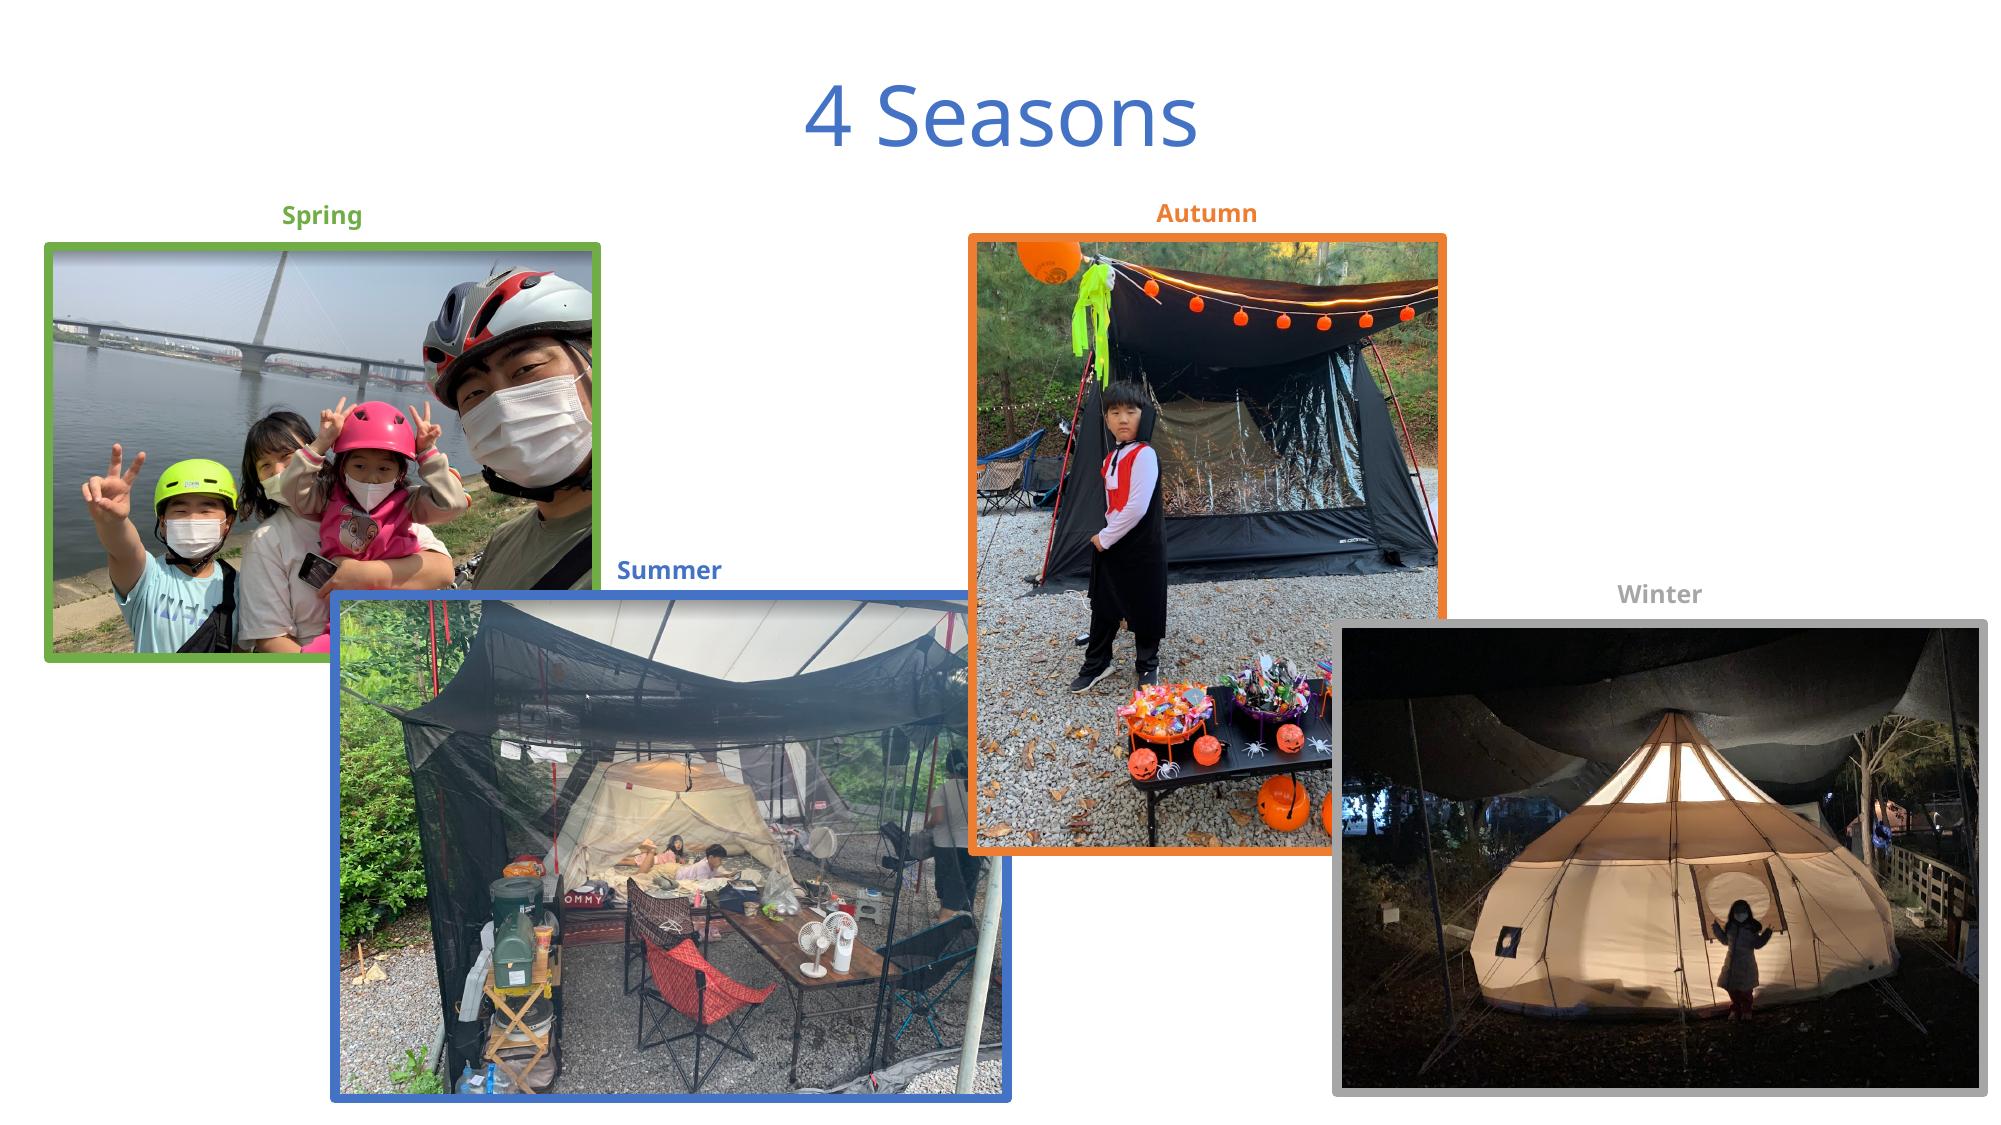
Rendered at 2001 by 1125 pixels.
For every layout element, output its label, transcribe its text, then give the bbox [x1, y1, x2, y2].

list 4 Seasons [53, 55, 1952, 175]
text_box Spring [199, 192, 446, 237]
picture [53, 242, 1979, 1095]
text_box Winter [1537, 571, 1783, 616]
text_box Autumn [1084, 189, 1331, 235]
text_box Summer [593, 547, 793, 593]
